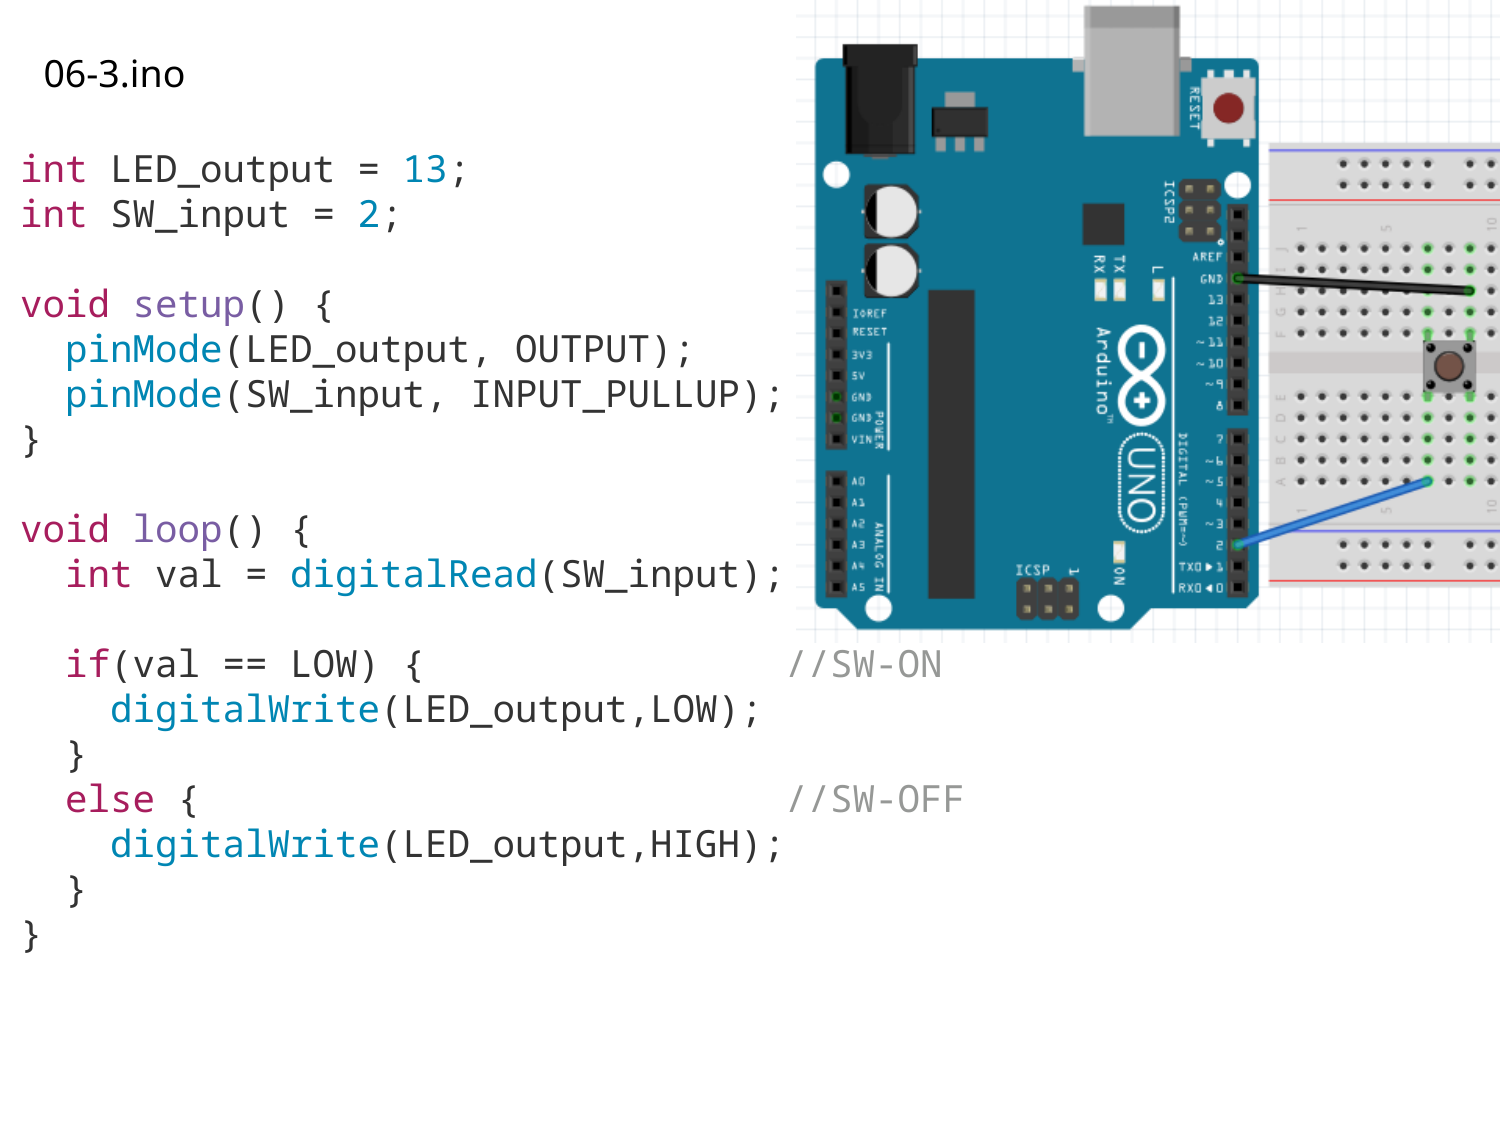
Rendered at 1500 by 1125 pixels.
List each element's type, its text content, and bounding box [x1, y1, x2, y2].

picture [796, 0, 1500, 643]
text_box 06-3.ino [28, 42, 201, 103]
text_box int LED_output = 13; int SW_input = 2; void setup() { pinMode(LED_output, OUTPUT); pinMode(SW_input, INPUT_PULLUP); } void loop() { int val = digitalRead(SW_input); if(val == LOW) { //SW-ON digitalWrite(LED_output,LOW); } else { //SW-OFF digitalWrite(LED_output,HIGH); } } [5, 137, 980, 962]
